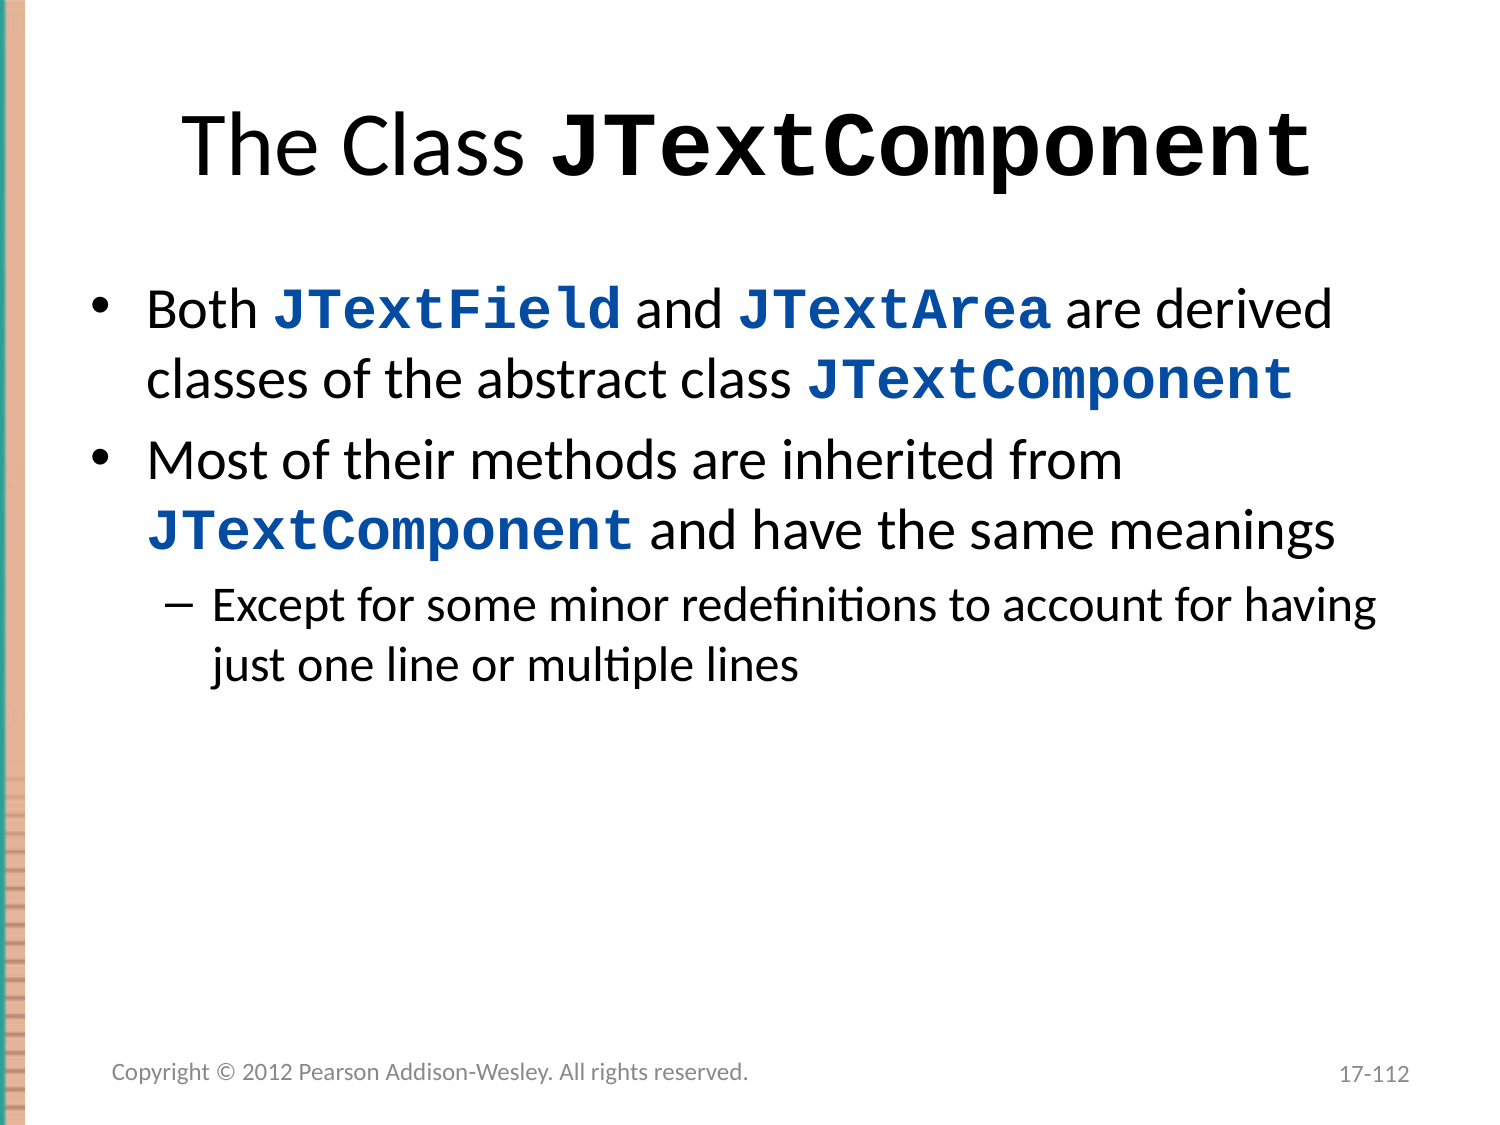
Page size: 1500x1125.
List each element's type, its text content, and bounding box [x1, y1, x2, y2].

slide_number 17-112 [1074, 1042, 1425, 1103]
title The Class JTextComponent [74, 44, 1426, 233]
list Both JTextField and JTextArea are derived classes of the abstract class JTextComponent Most of their methods are inherited from JTextComponent and have the same meanings Except for some minor redefinitions to account for having just one line or multiple lines [74, 262, 1426, 1006]
picture [0, 0, 25, 1125]
footer Copyright © 2012 Pearson Addison-Wesley. All rights reserved. [75, 1040, 788, 1100]
